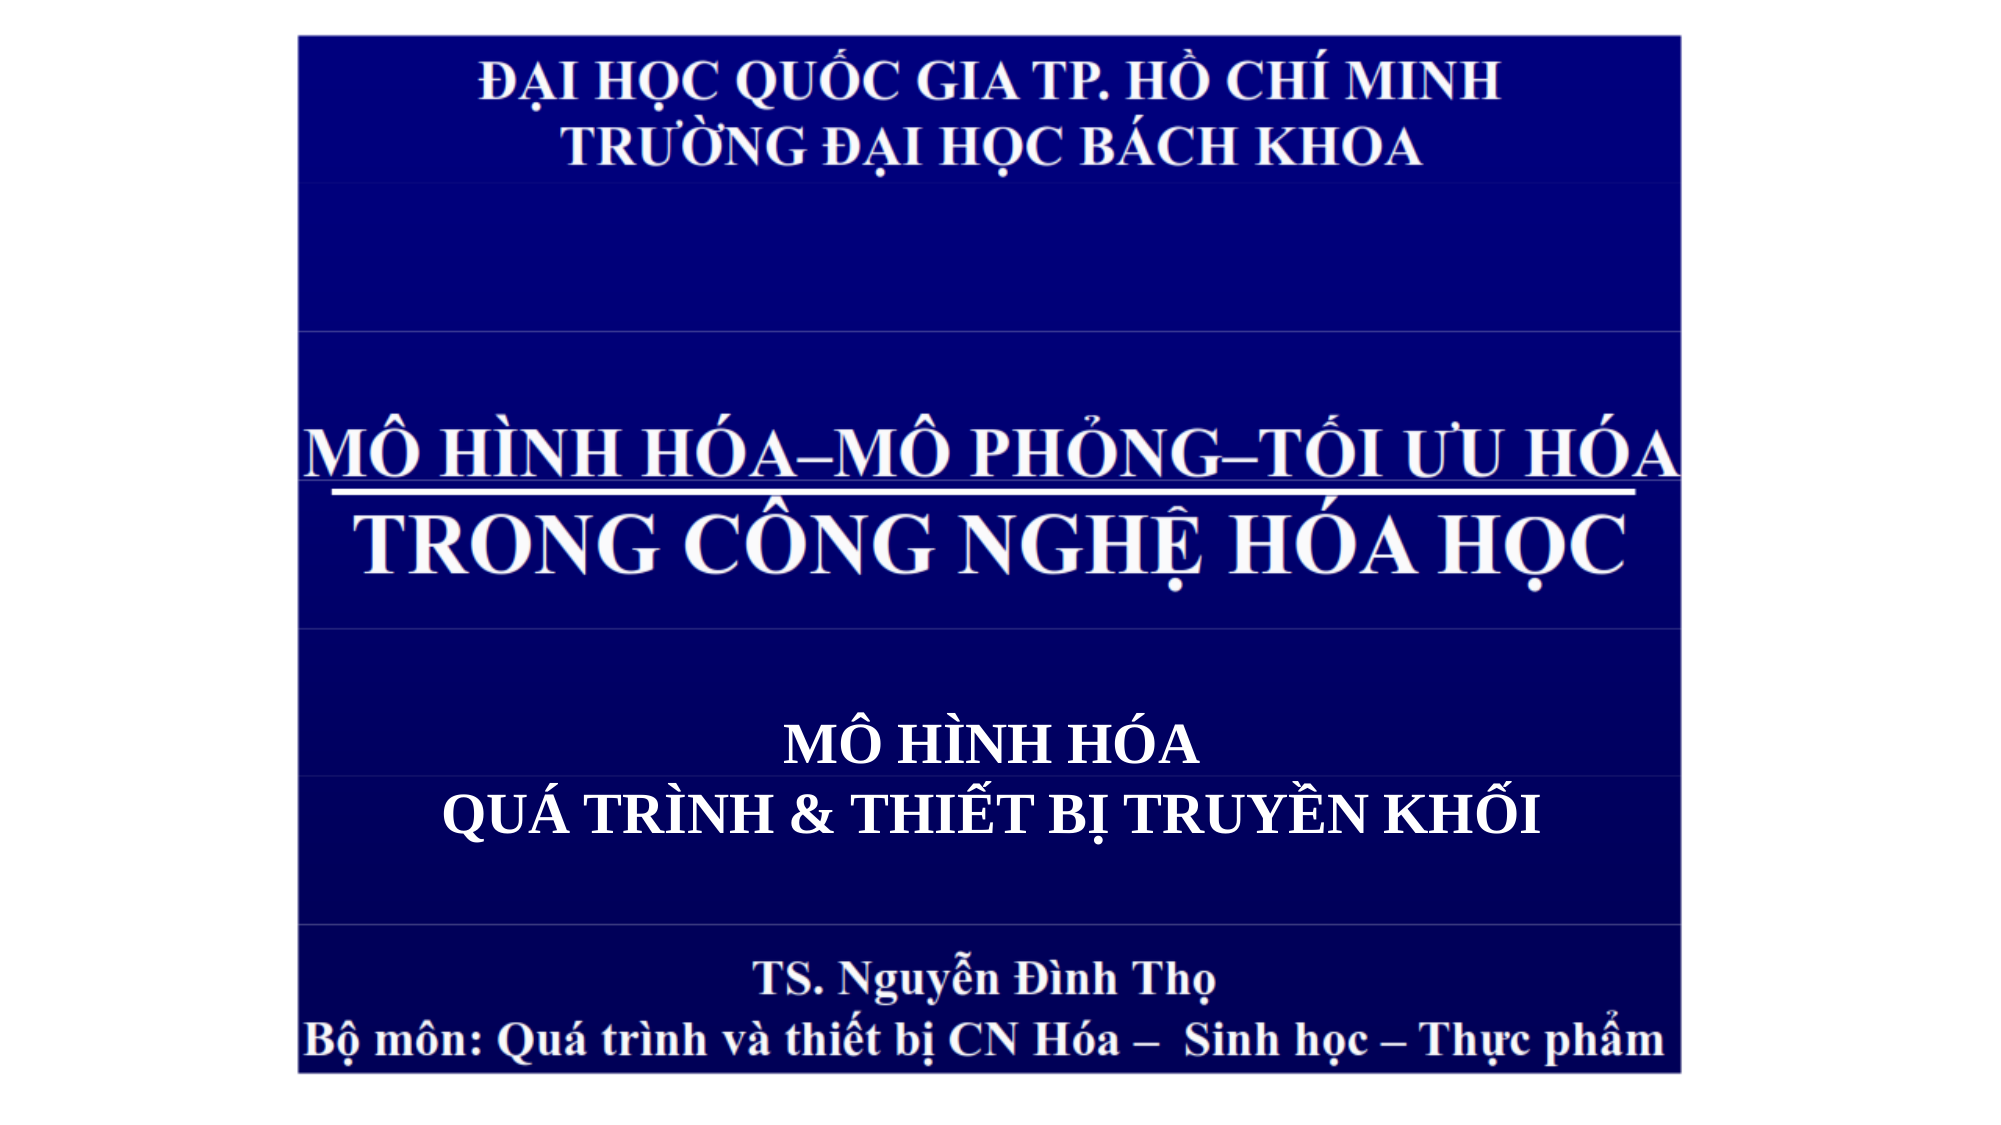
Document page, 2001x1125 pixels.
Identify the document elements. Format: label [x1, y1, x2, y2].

text_box [290, 29, 1693, 1079]
